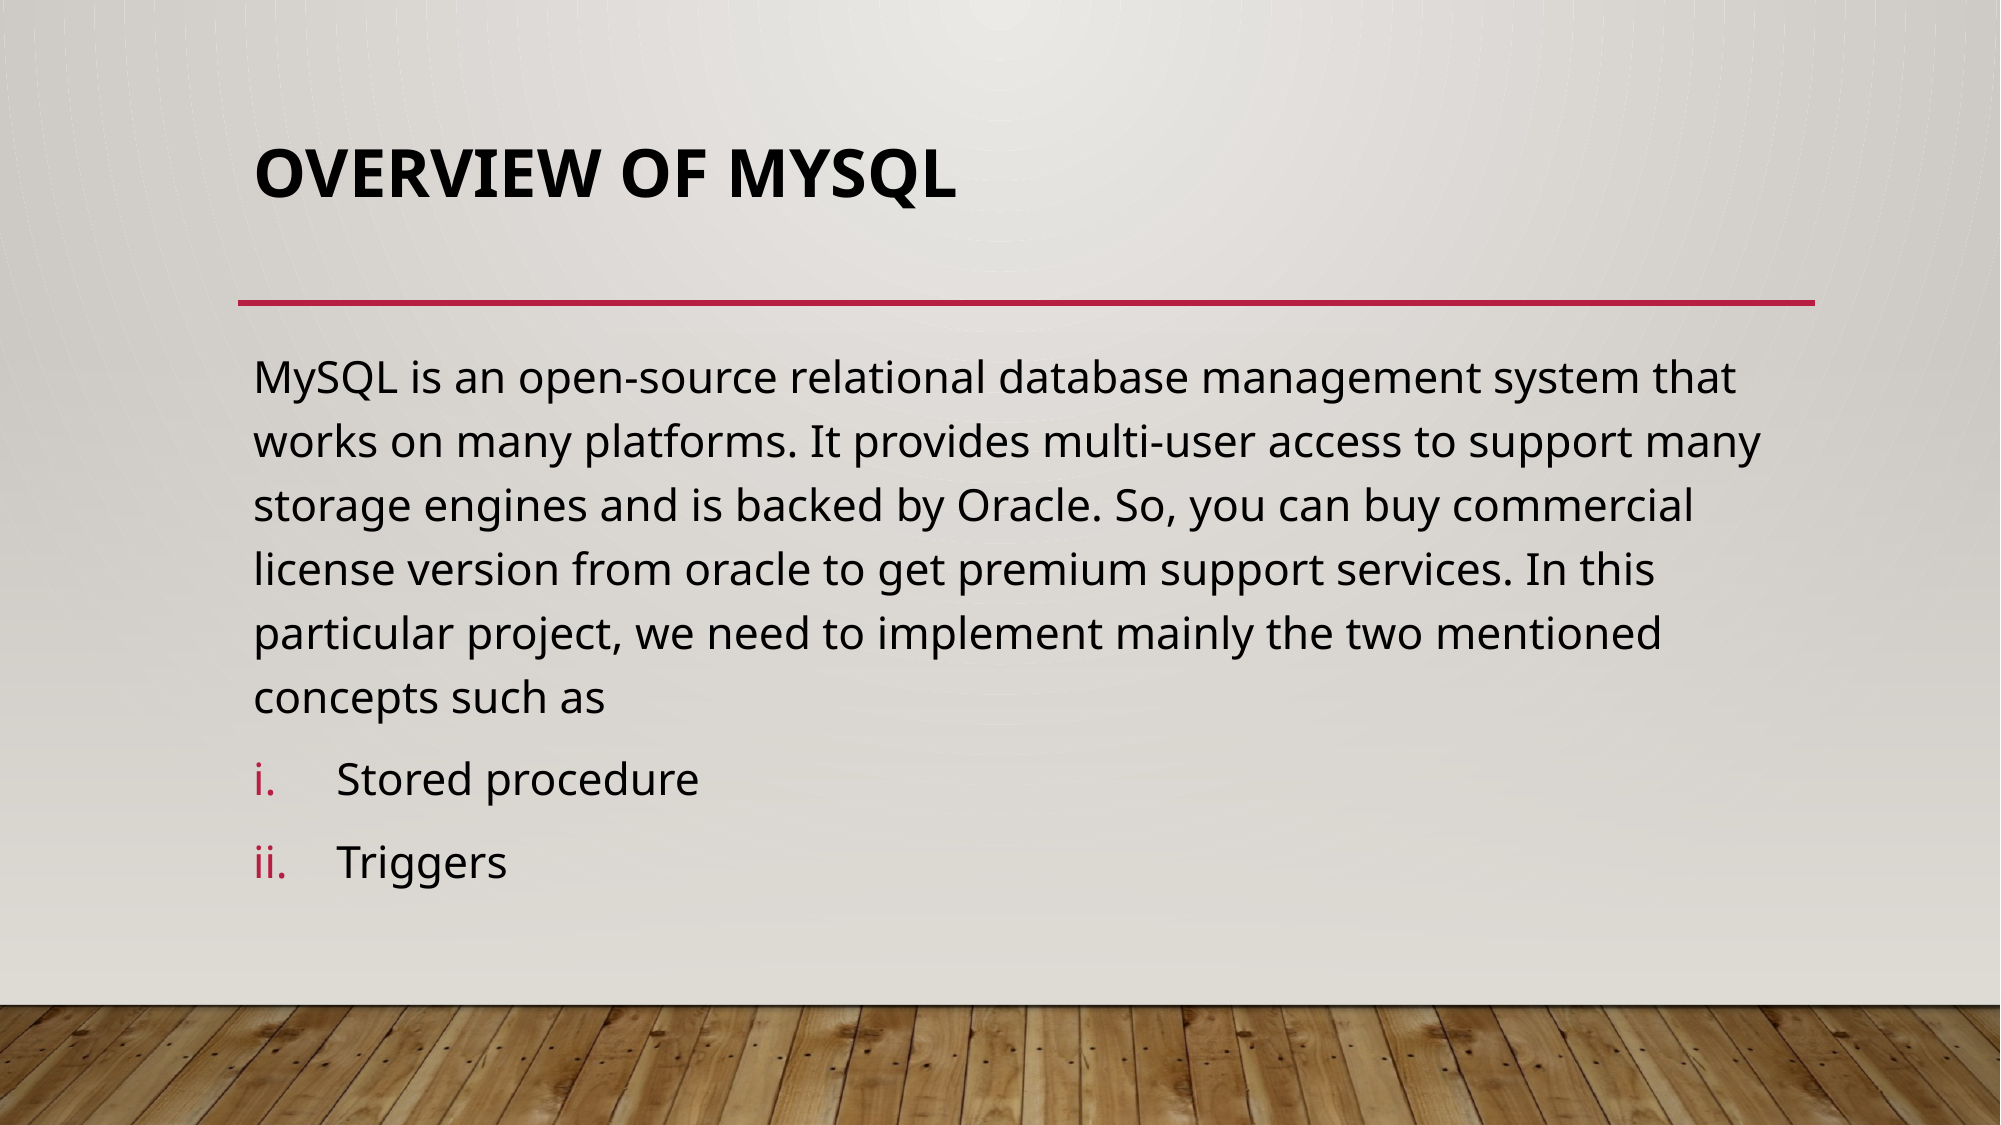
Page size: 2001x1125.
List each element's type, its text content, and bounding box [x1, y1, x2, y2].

picture [0, 1005, 2000, 1125]
list MySQL is an open-source relational database management system that works on many platforms. It provides multi-user access to support many storage engines and is backed by Oracle. So, you can buy commercial license version from oracle to get premium support services. In this particular project, we need to implement mainly the two mentioned concepts such as Stored procedure Triggers [238, 330, 1814, 897]
title Overview of MySQL [238, 131, 1814, 305]
